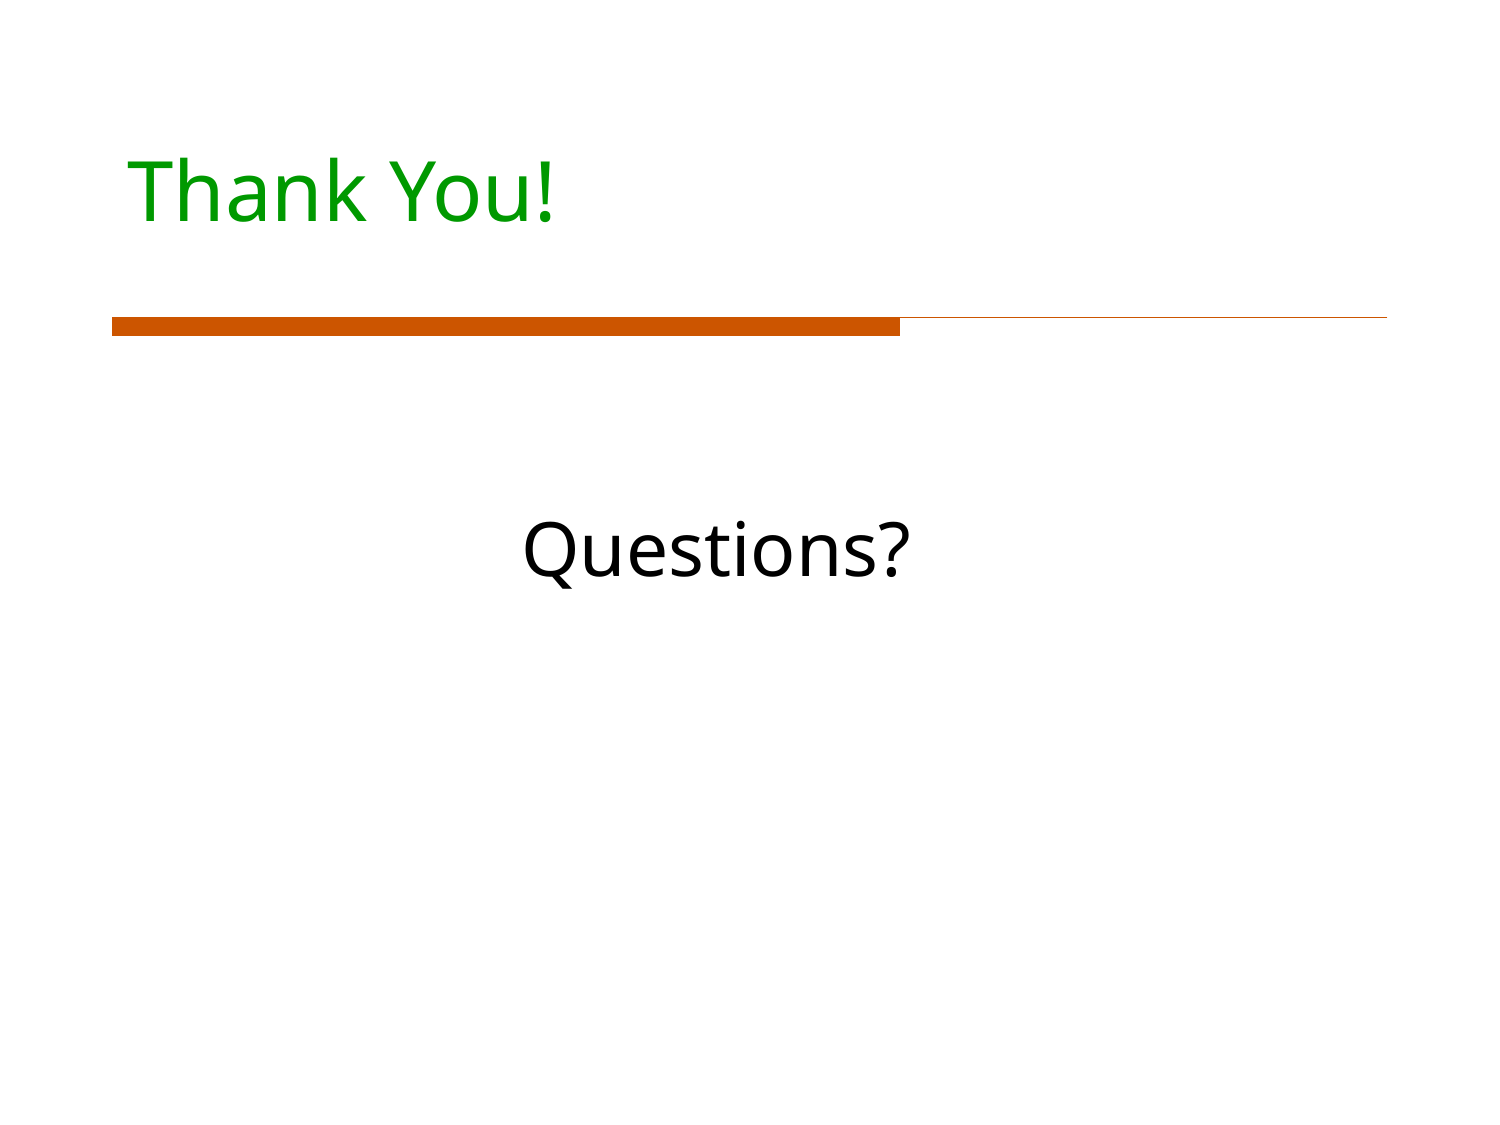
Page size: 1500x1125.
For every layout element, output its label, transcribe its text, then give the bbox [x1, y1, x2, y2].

subtitle Questions? [506, 493, 994, 633]
title Thank You! [112, 0, 1388, 246]
